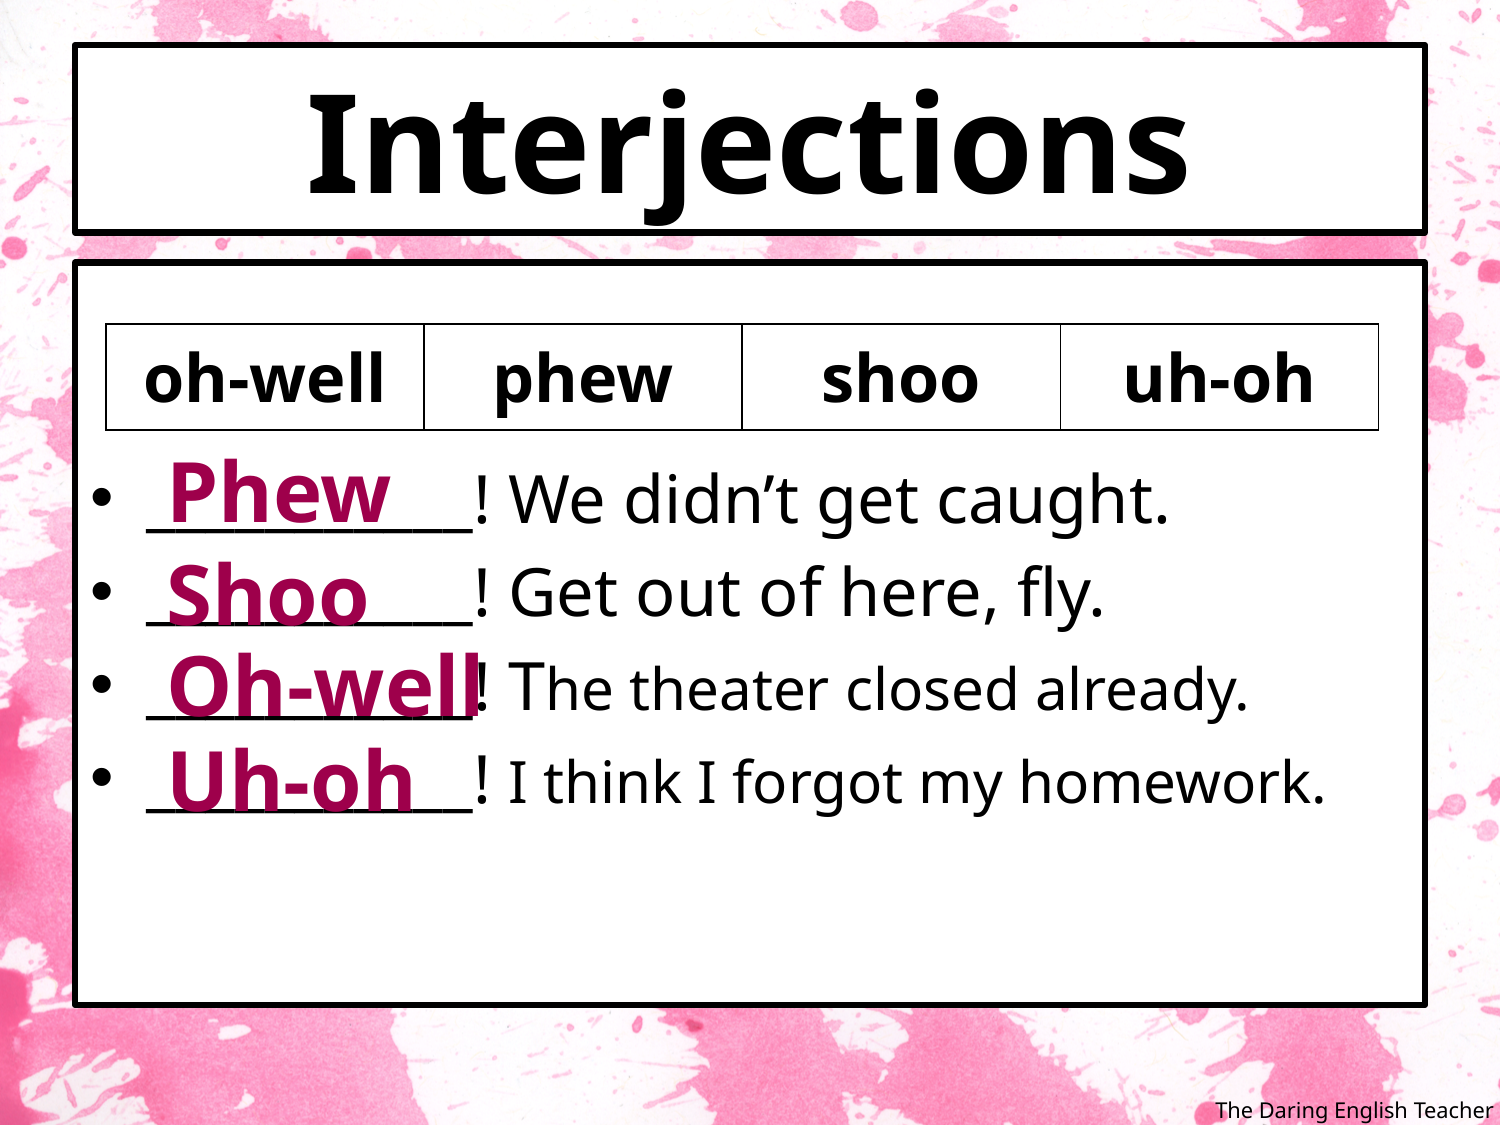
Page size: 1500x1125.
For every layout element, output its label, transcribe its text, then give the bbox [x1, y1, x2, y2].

title Interjections [72, 42, 1428, 236]
table_header uh-oh [1061, 325, 1378, 429]
list ___________! We didn’t get caught. ___________! Get out of here, fly. ___________! The theater closed already. ___________! I think I forgot my homework. [72, 259, 1428, 1008]
text_box Shoo [151, 534, 417, 650]
table_header shoo [743, 325, 1060, 429]
text_box Phew [151, 431, 417, 534]
picture [0, 0, 1500, 1125]
text_box Uh-oh [151, 720, 515, 836]
text_box Oh-well [151, 626, 515, 720]
table_header oh-well [107, 325, 423, 429]
table_header phew [425, 325, 741, 429]
